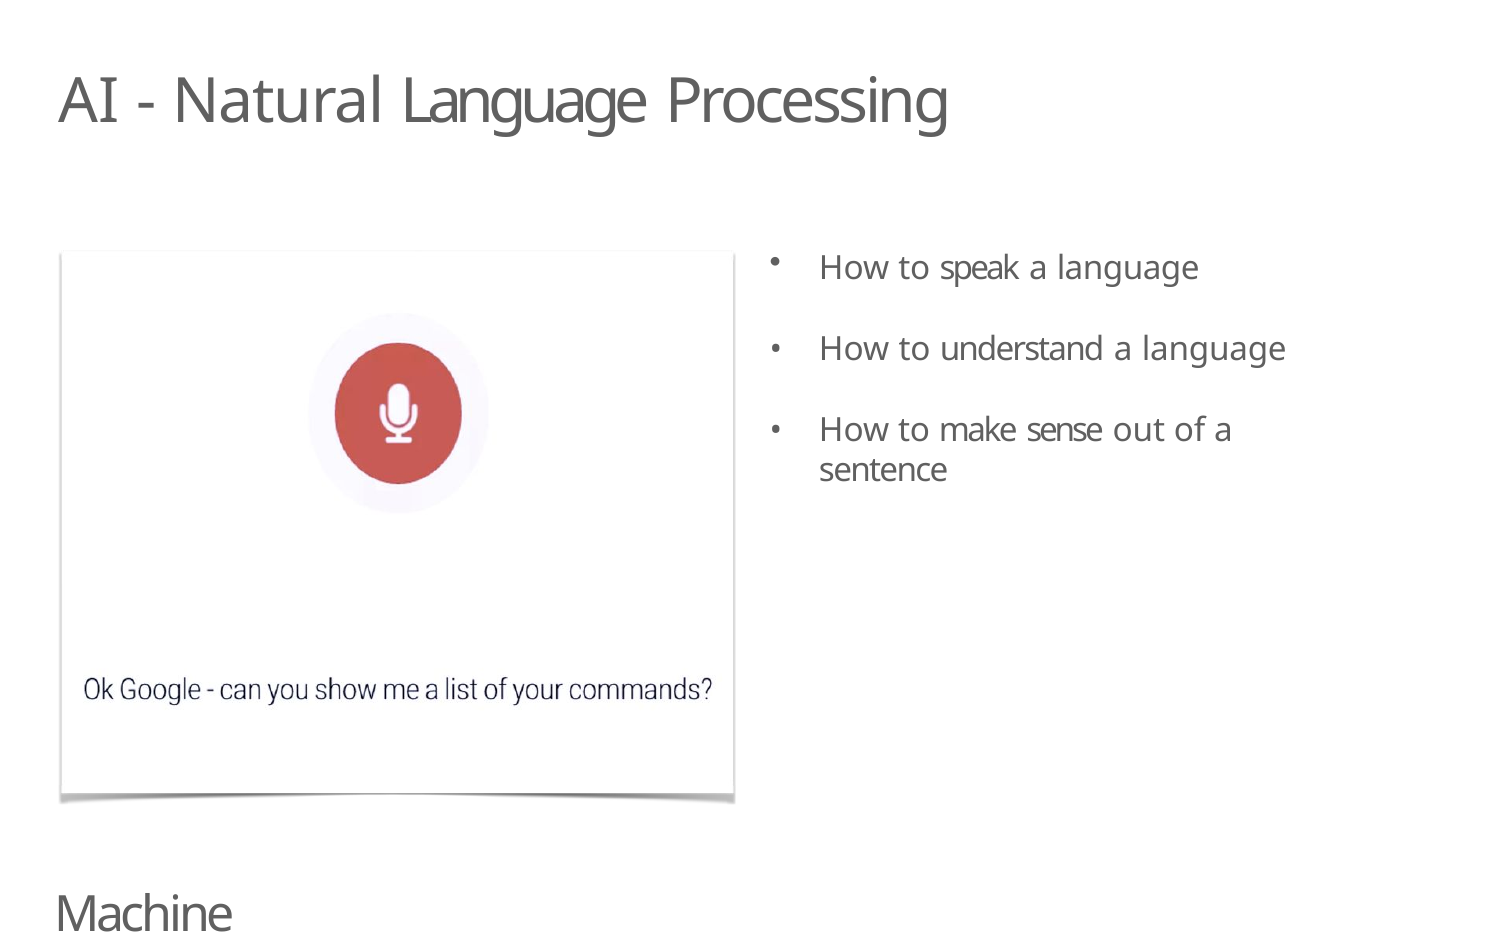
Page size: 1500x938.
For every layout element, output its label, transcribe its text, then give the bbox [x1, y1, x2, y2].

footer Machine Learning [52, 876, 410, 938]
picture [58, 250, 736, 805]
text_box How to speak a language How to understand a language How to make sense out of a sentence [767, 243, 1335, 489]
title AI - Natural Language Processing [56, 58, 1164, 217]
